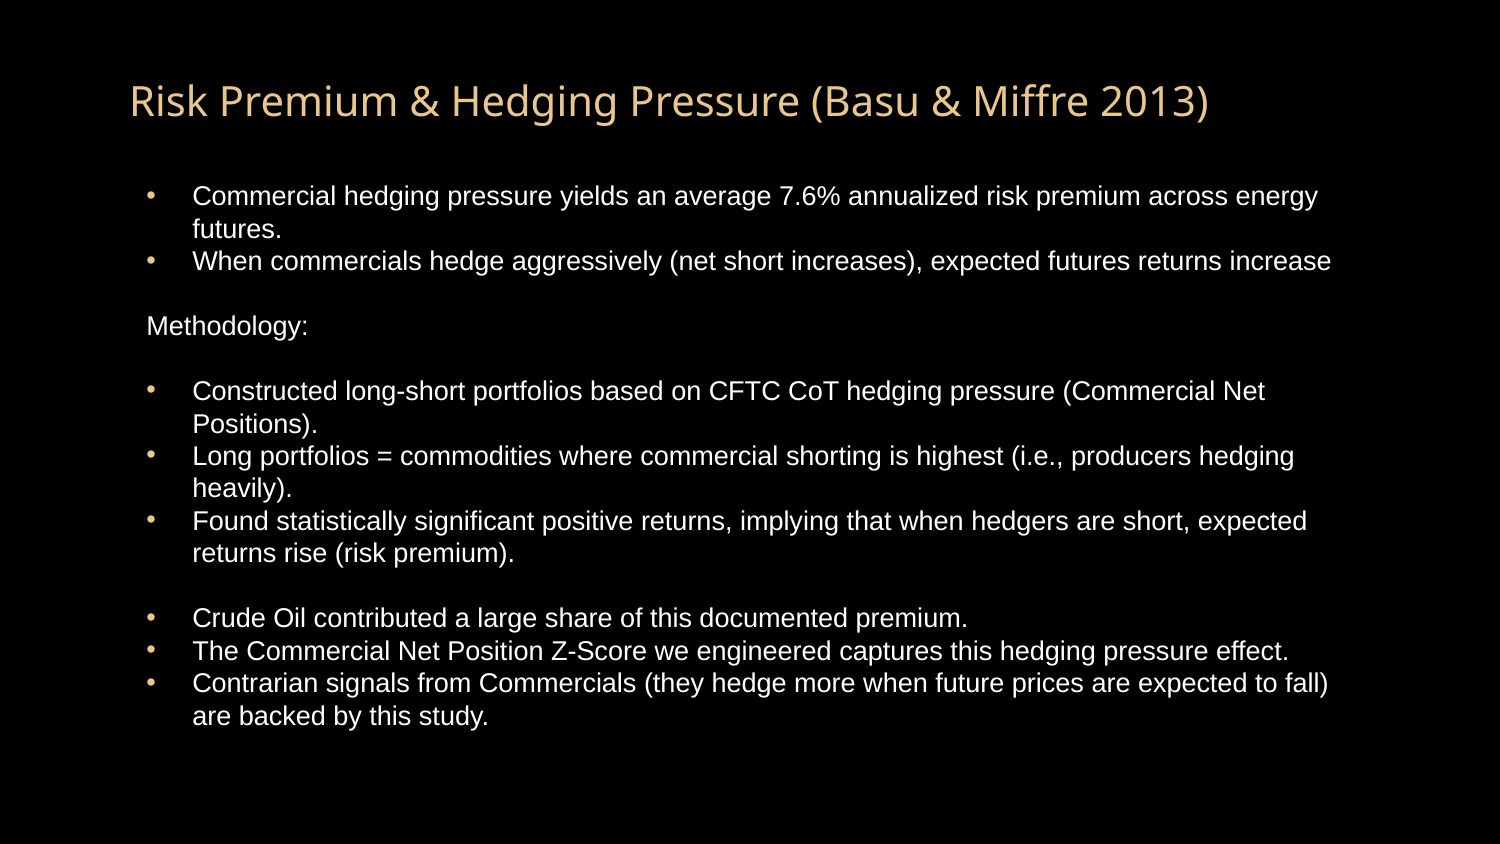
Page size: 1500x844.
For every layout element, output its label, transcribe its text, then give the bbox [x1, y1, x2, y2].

title Risk Premium & Hedging Pressure (Basu & Miffre 2013) [114, 59, 1430, 147]
list Commercial hedging pressure yields an average 7.6% annualized risk premium across energy futures. When commercials hedge aggressively (net short increases), expected futures returns increase Methodology: Constructed long-short portfolios based on CFTC CoT hedging pressure (Commercial Net Positions). Long portfolios = commodities where commercial shorting is highest (i.e., producers hedging heavily). Found statistically significant positive returns, implying that when hedgers are short, expected returns rise (risk premium). Crude Oil contributed a large share of this documented premium. The Commercial Net Position Z-Score we engineered captures this hedging pressure effect. Contrarian signals from Commercials (they hedge more when future prices are expected to fall) are backed by this study. [102, 163, 1369, 802]
